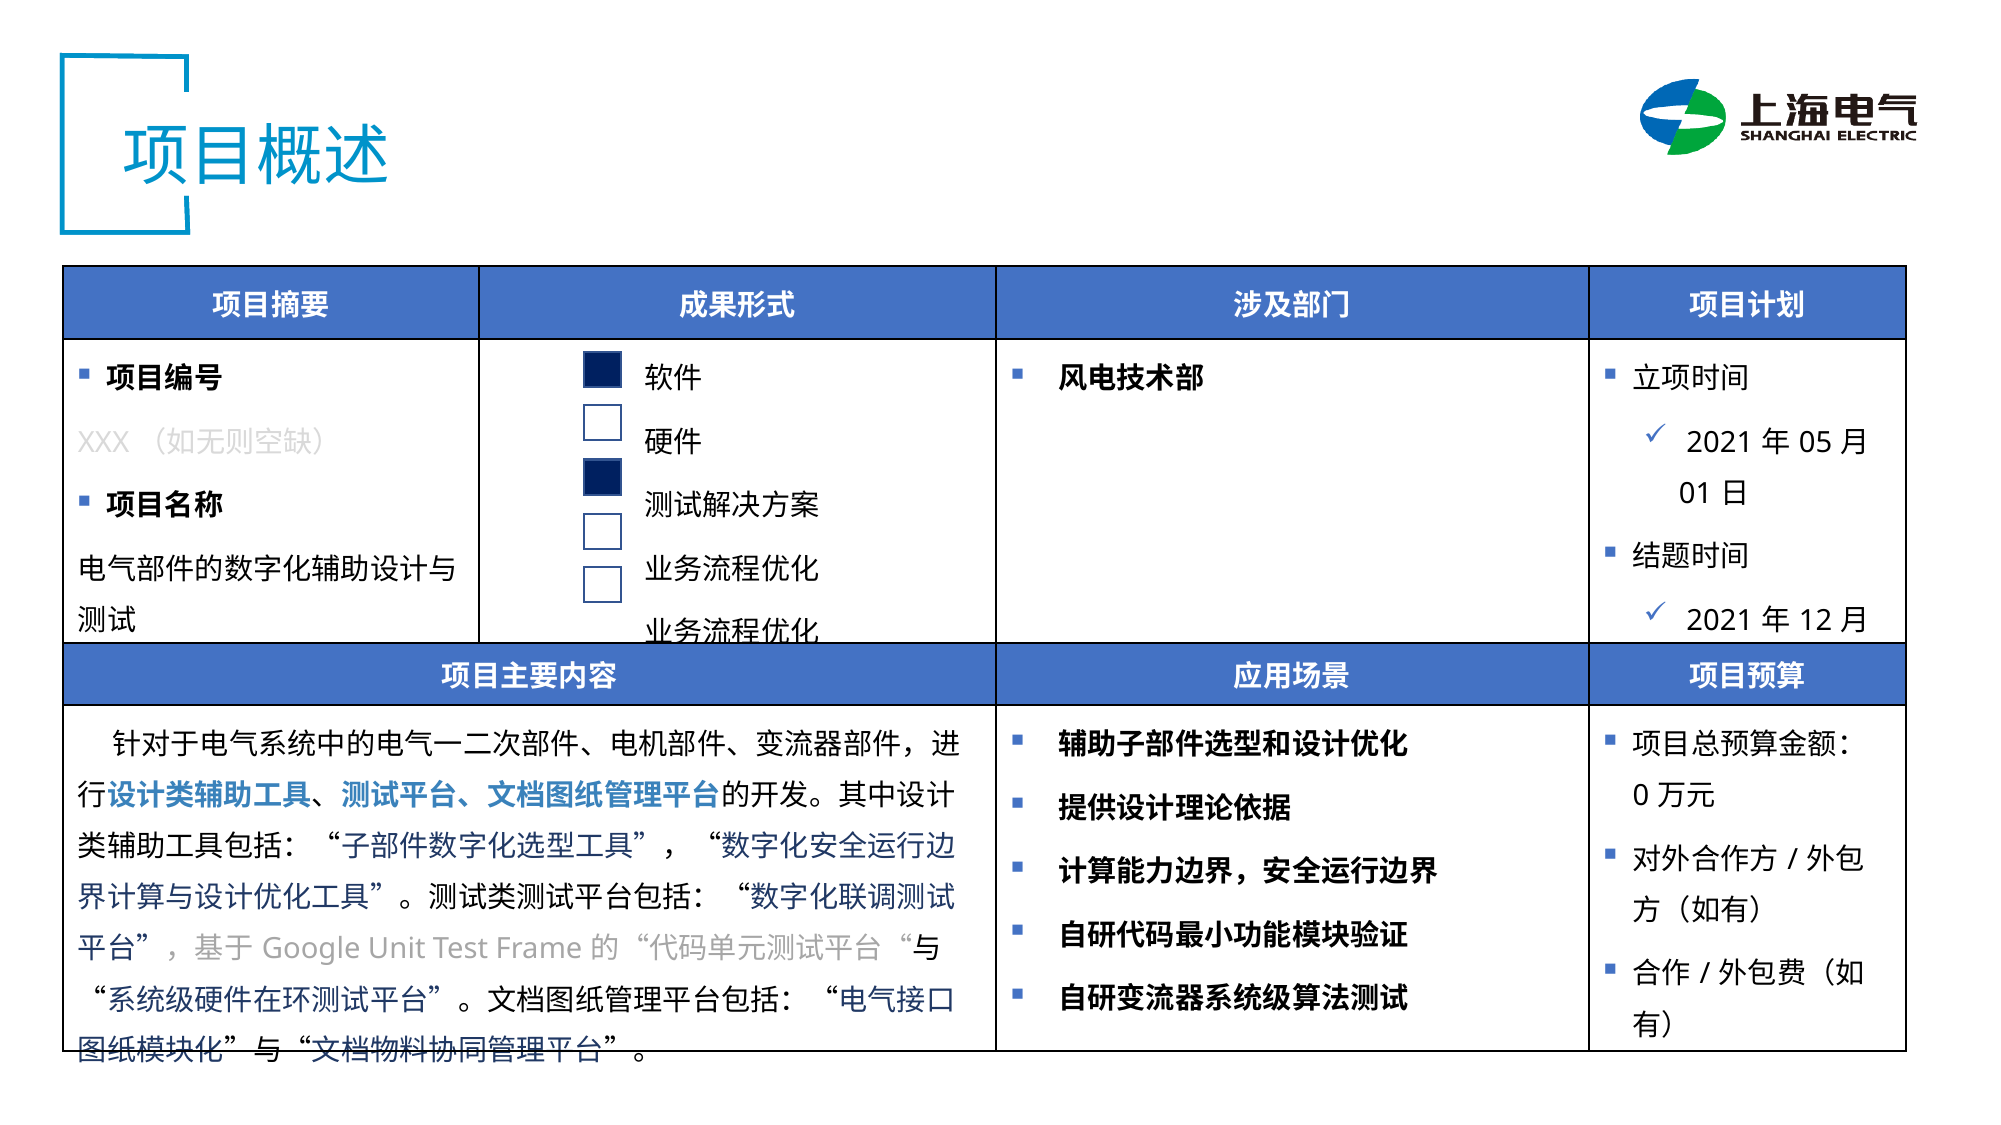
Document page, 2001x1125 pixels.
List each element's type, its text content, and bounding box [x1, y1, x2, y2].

table_cell 风电技术部 [997, 340, 1588, 642]
table_header 项目摘要 [64, 267, 478, 338]
table_cell 项目主要内容 [64, 644, 995, 704]
table_cell 辅助子部件选型和设计优化 提供设计理论依据 计算能力边界，安全运行边界 自研代码最小功能模块验证 自研变流器系统级算法测试 [997, 706, 1588, 1050]
text_box [583, 566, 622, 603]
table_header 涉及部门 [997, 267, 1588, 338]
text_box [583, 513, 622, 550]
table_cell 立项时间 2021年05月01日 结题时间 2021年12月01日 [1590, 340, 1905, 642]
text_box [583, 351, 622, 388]
table_cell 针对于电气系统中的电气一二次部件、电机部件、变流器部件，进行设计类辅助工具、测试平台、文档图纸管理平台的开发。其中设计类辅助工具包括：“子部件数字化选型工具”，“数字化安全运行边界计算与设计优化工具”。测试类测试平台包括：“数字化联调测试平台”，基于Google Unit Test Frame的“代码单元测试平台“与“系统级硬件在环测试平台”。文档图纸管理平台包括：“电气接口图纸模块化”与“文档物料协同管理平台”。 [64, 706, 995, 1050]
picture [1640, 76, 1925, 157]
table_cell 软件 硬件 测试解决方案 业务流程优化 业务流程优化 [480, 340, 995, 642]
table_header 项目计划 [1590, 267, 1905, 338]
text_box [61, 54, 189, 234]
text_box 项目概述 [187, 105, 835, 200]
table_cell 应用场景 [997, 644, 1588, 704]
text_box [583, 404, 622, 441]
table_cell 项目总预算金额：0万元 对外合作方/外包方（如有） 合作/外包费（如有） [1590, 706, 1905, 1050]
table_cell 项目编号 XXX（如无则空缺） 项目名称 电气部件的数字化辅助设计与测试 [64, 340, 478, 642]
table_cell 项目预算 [1590, 644, 1905, 704]
table_header 成果形式 [480, 267, 995, 338]
text_box [583, 458, 622, 496]
